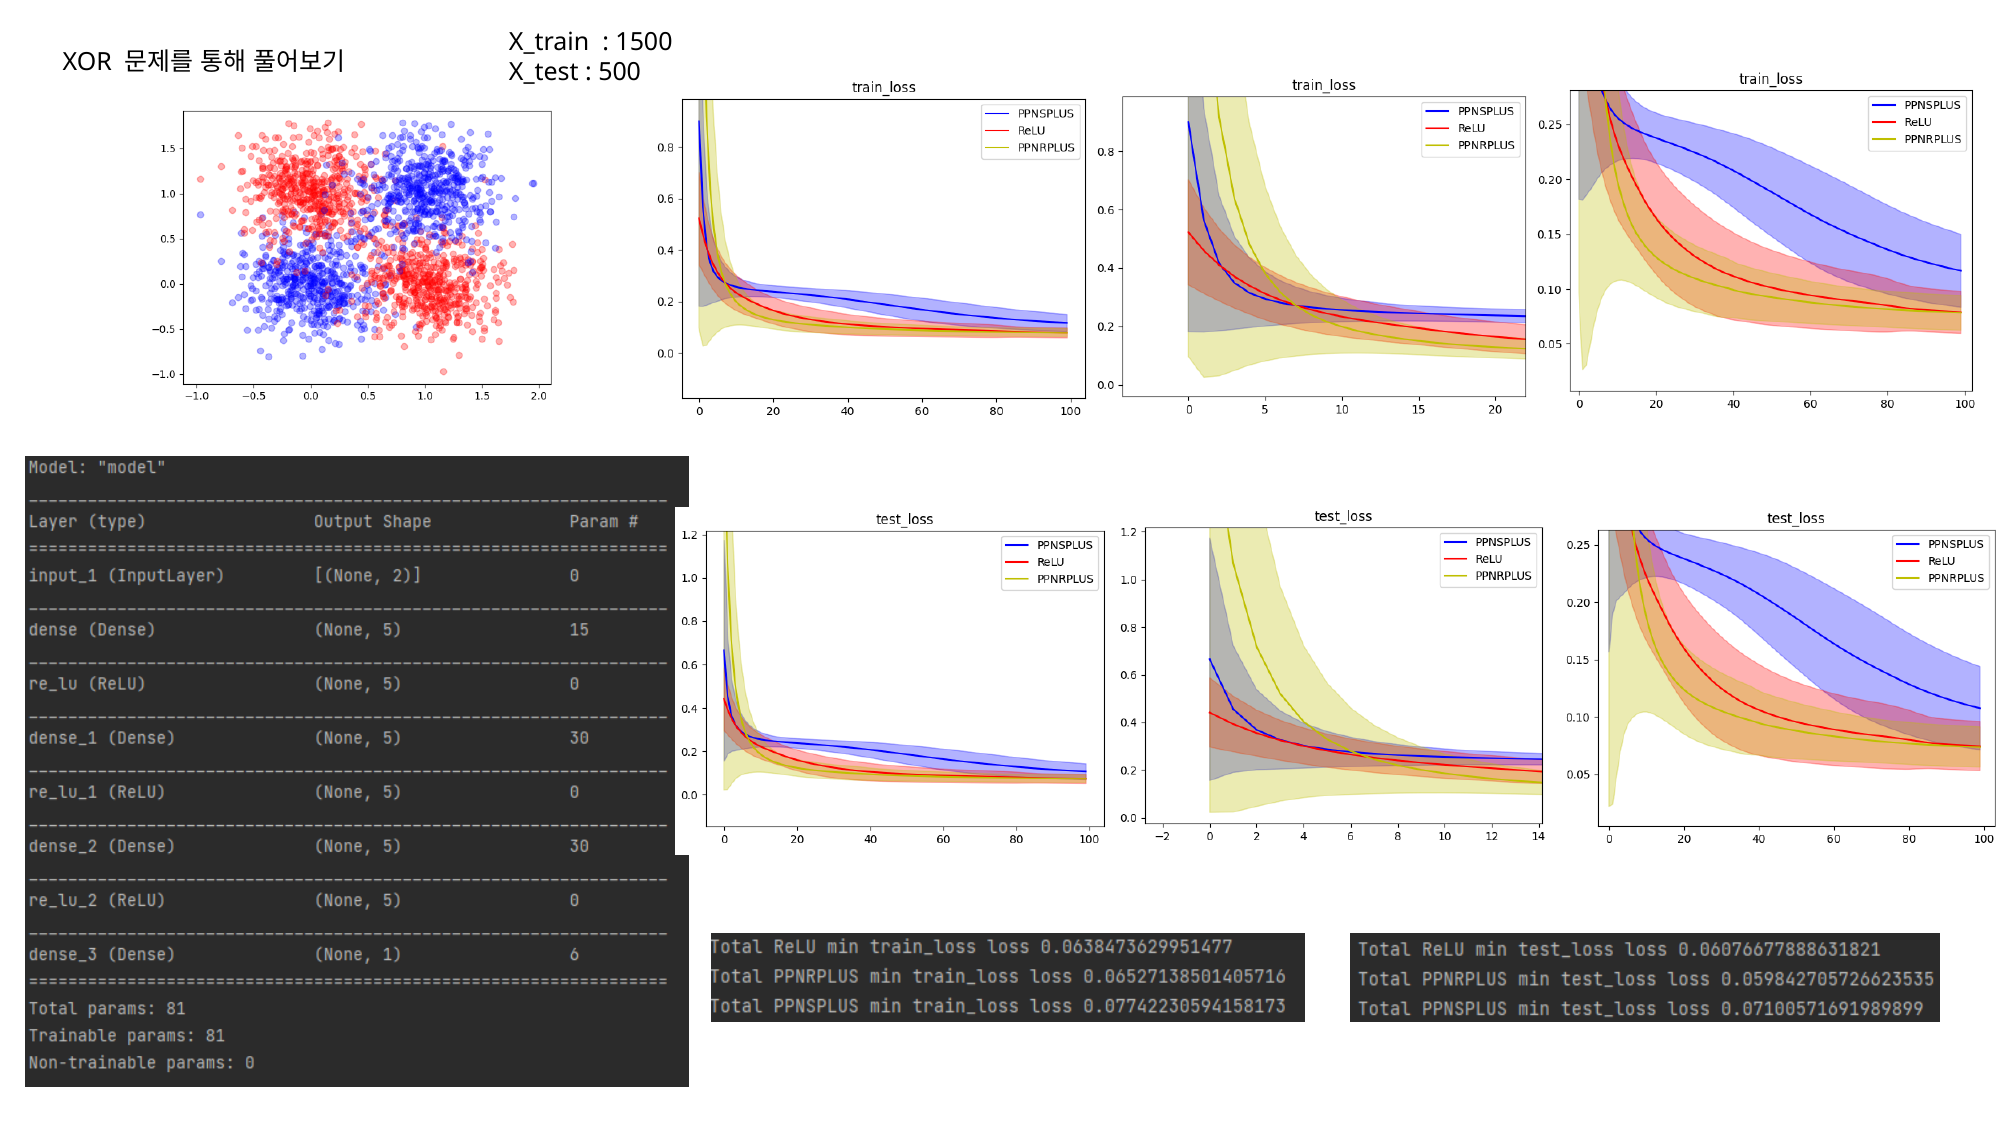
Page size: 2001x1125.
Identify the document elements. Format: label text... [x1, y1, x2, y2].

text_box X_train : 1500 X_test : 500 [494, 17, 688, 93]
picture [711, 933, 1305, 1022]
picture [151, 103, 557, 409]
text_box XOR 문제를 통해 풀어보기 [48, 37, 361, 83]
picture [25, 456, 1553, 1087]
picture [647, 68, 1978, 419]
picture [1350, 933, 1940, 1022]
picture [1559, 510, 2000, 844]
